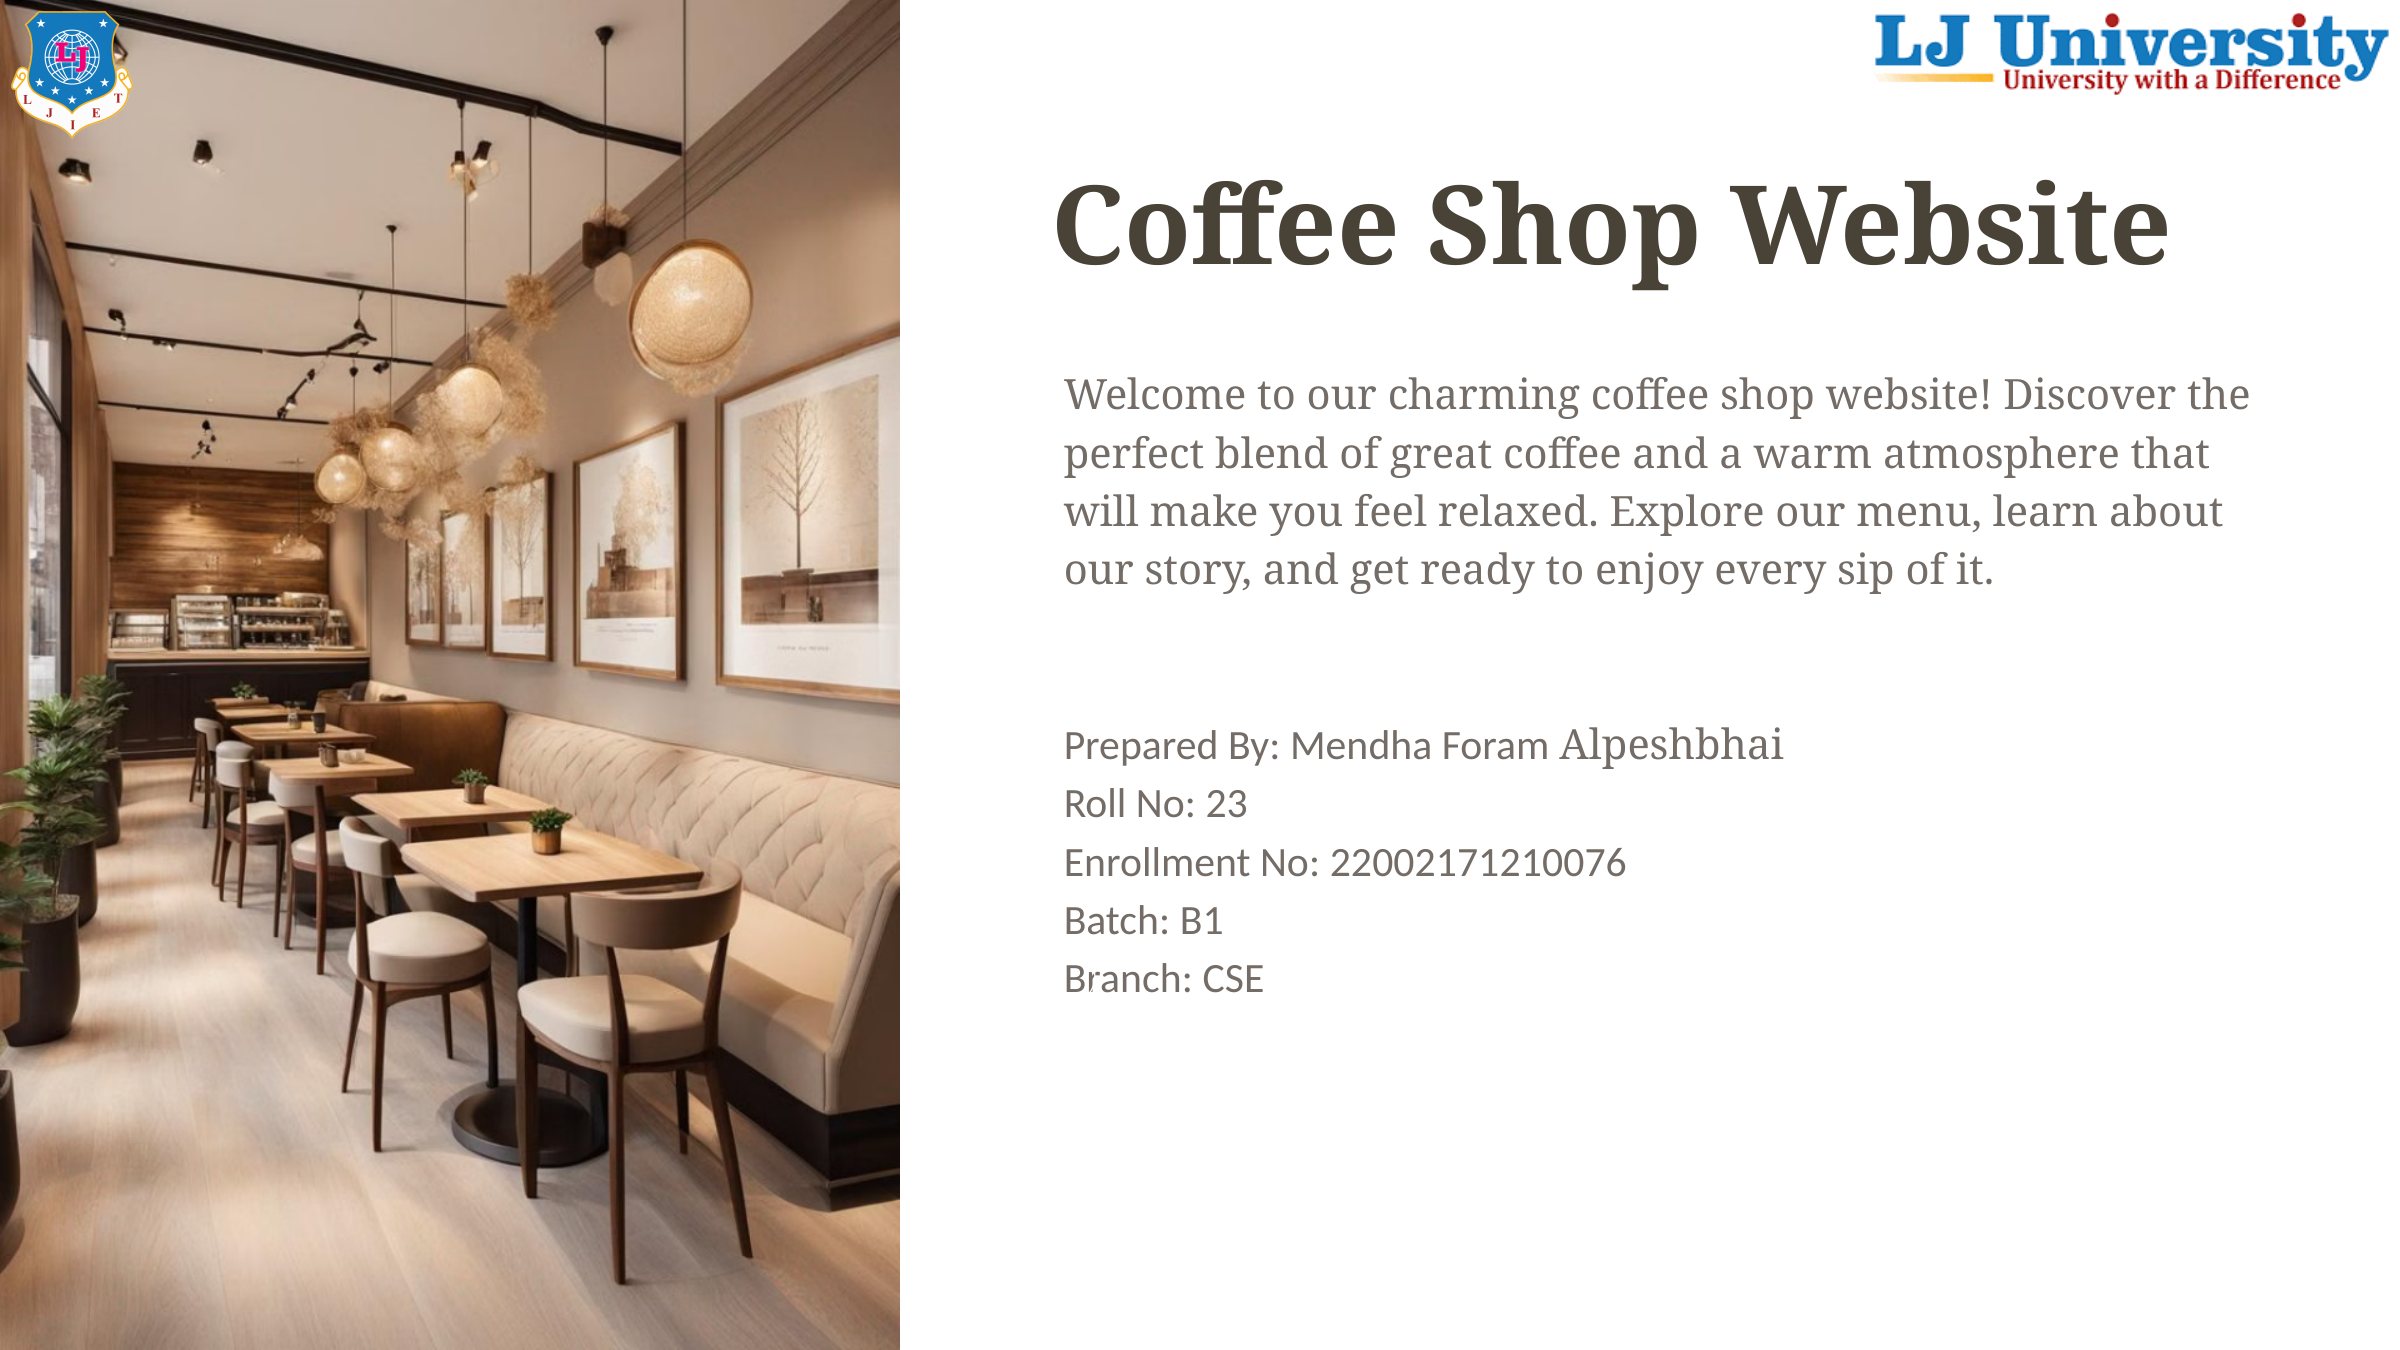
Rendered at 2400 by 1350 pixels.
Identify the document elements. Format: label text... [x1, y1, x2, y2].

picture [1871, 0, 2389, 100]
picture [0, 0, 900, 1350]
text_box Welcome to our charming coffee shop website! Discover the perfect blend of great coffee and a warm atmosphere that will make you feel relaxed. Explore our menu, learn about our story, and get ready to enjoy every sip of it. Prepared By: Mendha Foram Alpeshbhai Roll No: 23 Enrollment No: 22002171210076 Batch: B1 Branch: CSE [1049, 352, 2276, 1208]
text_box Coffee Shop Website [1036, 142, 2264, 416]
text_box [1036, 946, 1095, 1006]
